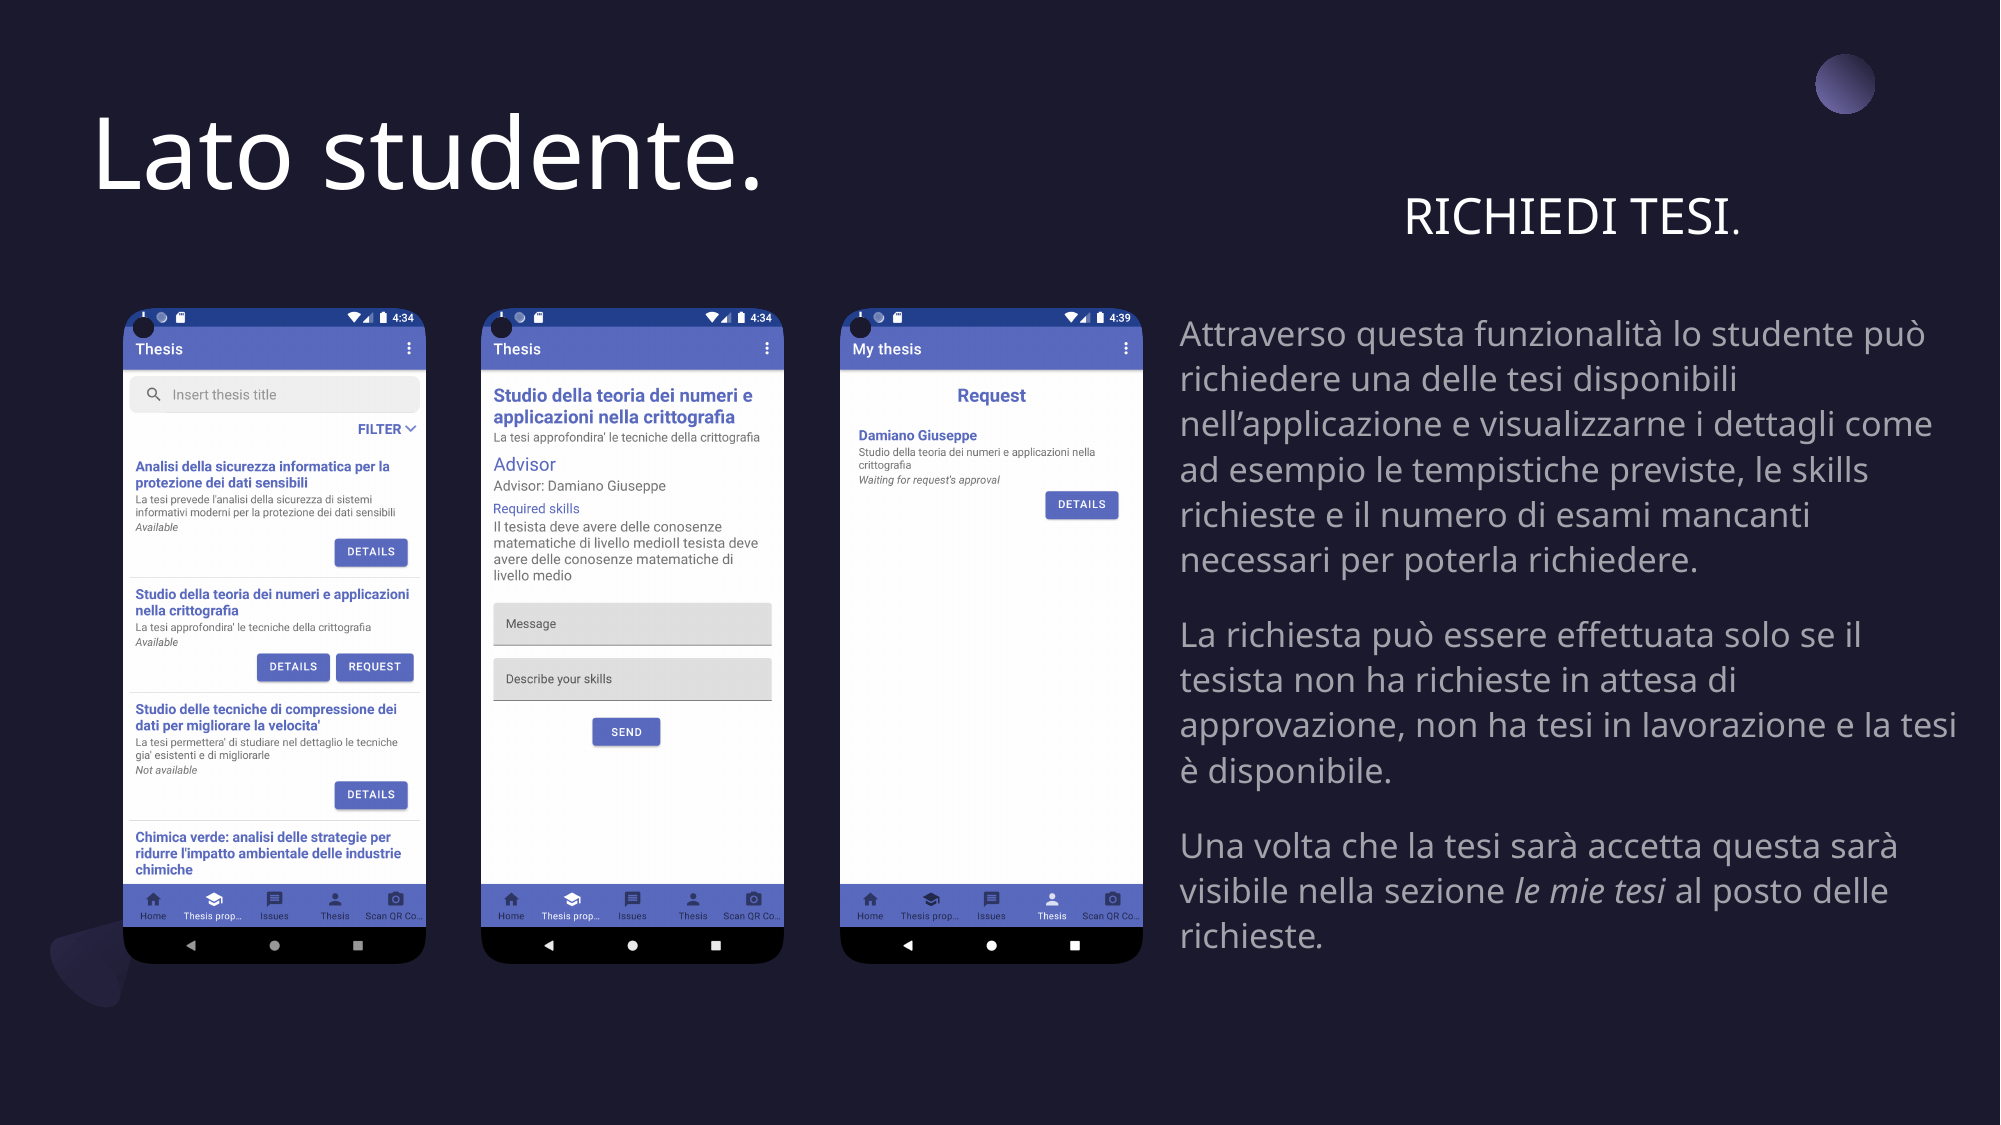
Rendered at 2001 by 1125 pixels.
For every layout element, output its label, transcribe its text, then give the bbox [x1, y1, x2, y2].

picture [840, 308, 1143, 964]
picture [123, 308, 426, 965]
title Lato studente. [90, 90, 1910, 309]
list Attraverso questa funzionalità lo studente può richiedere una delle tesi disponibili nell’applicazione e visualizzarne i dettagli come ad esempio le tempistiche previste, le skills richieste e il numero di esami mancanti necessari per poterla richiedere. La richiesta può essere effettuata solo se il tesista non ha richieste in attesa di approvazione, non ha tesi in lavorazione e la tesi è disponibile. Una volta che la tesi sarà accetta questa sarà visibile nella sezione le mie tesi al posto delle richieste. [1179, 308, 1965, 964]
picture [481, 308, 784, 964]
text_box RICHIEDI TESI. [1388, 177, 1756, 253]
